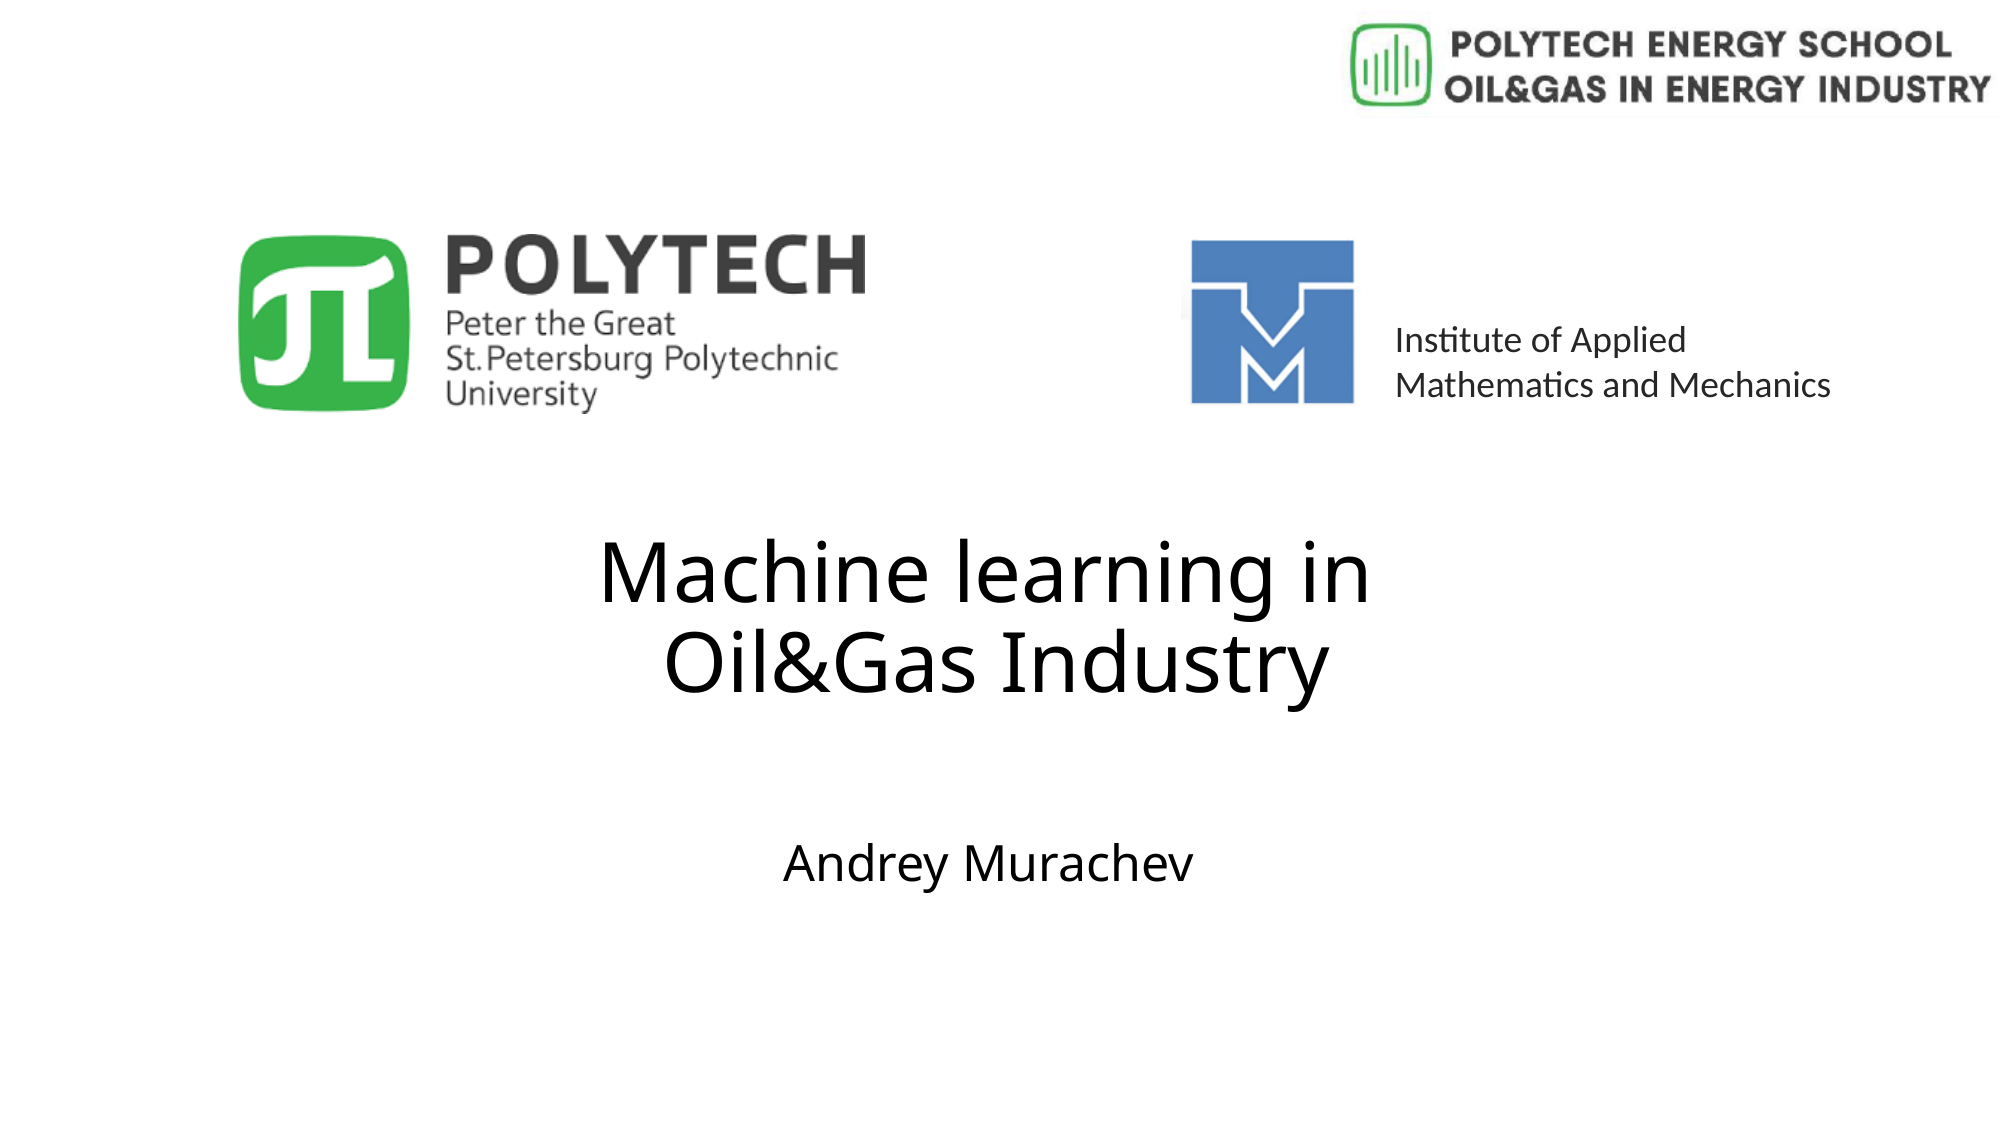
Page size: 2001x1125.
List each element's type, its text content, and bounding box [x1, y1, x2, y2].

picture [238, 234, 865, 414]
subtitle Andrey Murachev [238, 831, 1739, 949]
title Machine learning in Oil&Gas Industry [295, 522, 1698, 718]
text_box Institute of Applied Mathematics and Mechanics [1380, 307, 1890, 412]
picture [1181, 232, 1361, 408]
picture [1335, 0, 2000, 118]
